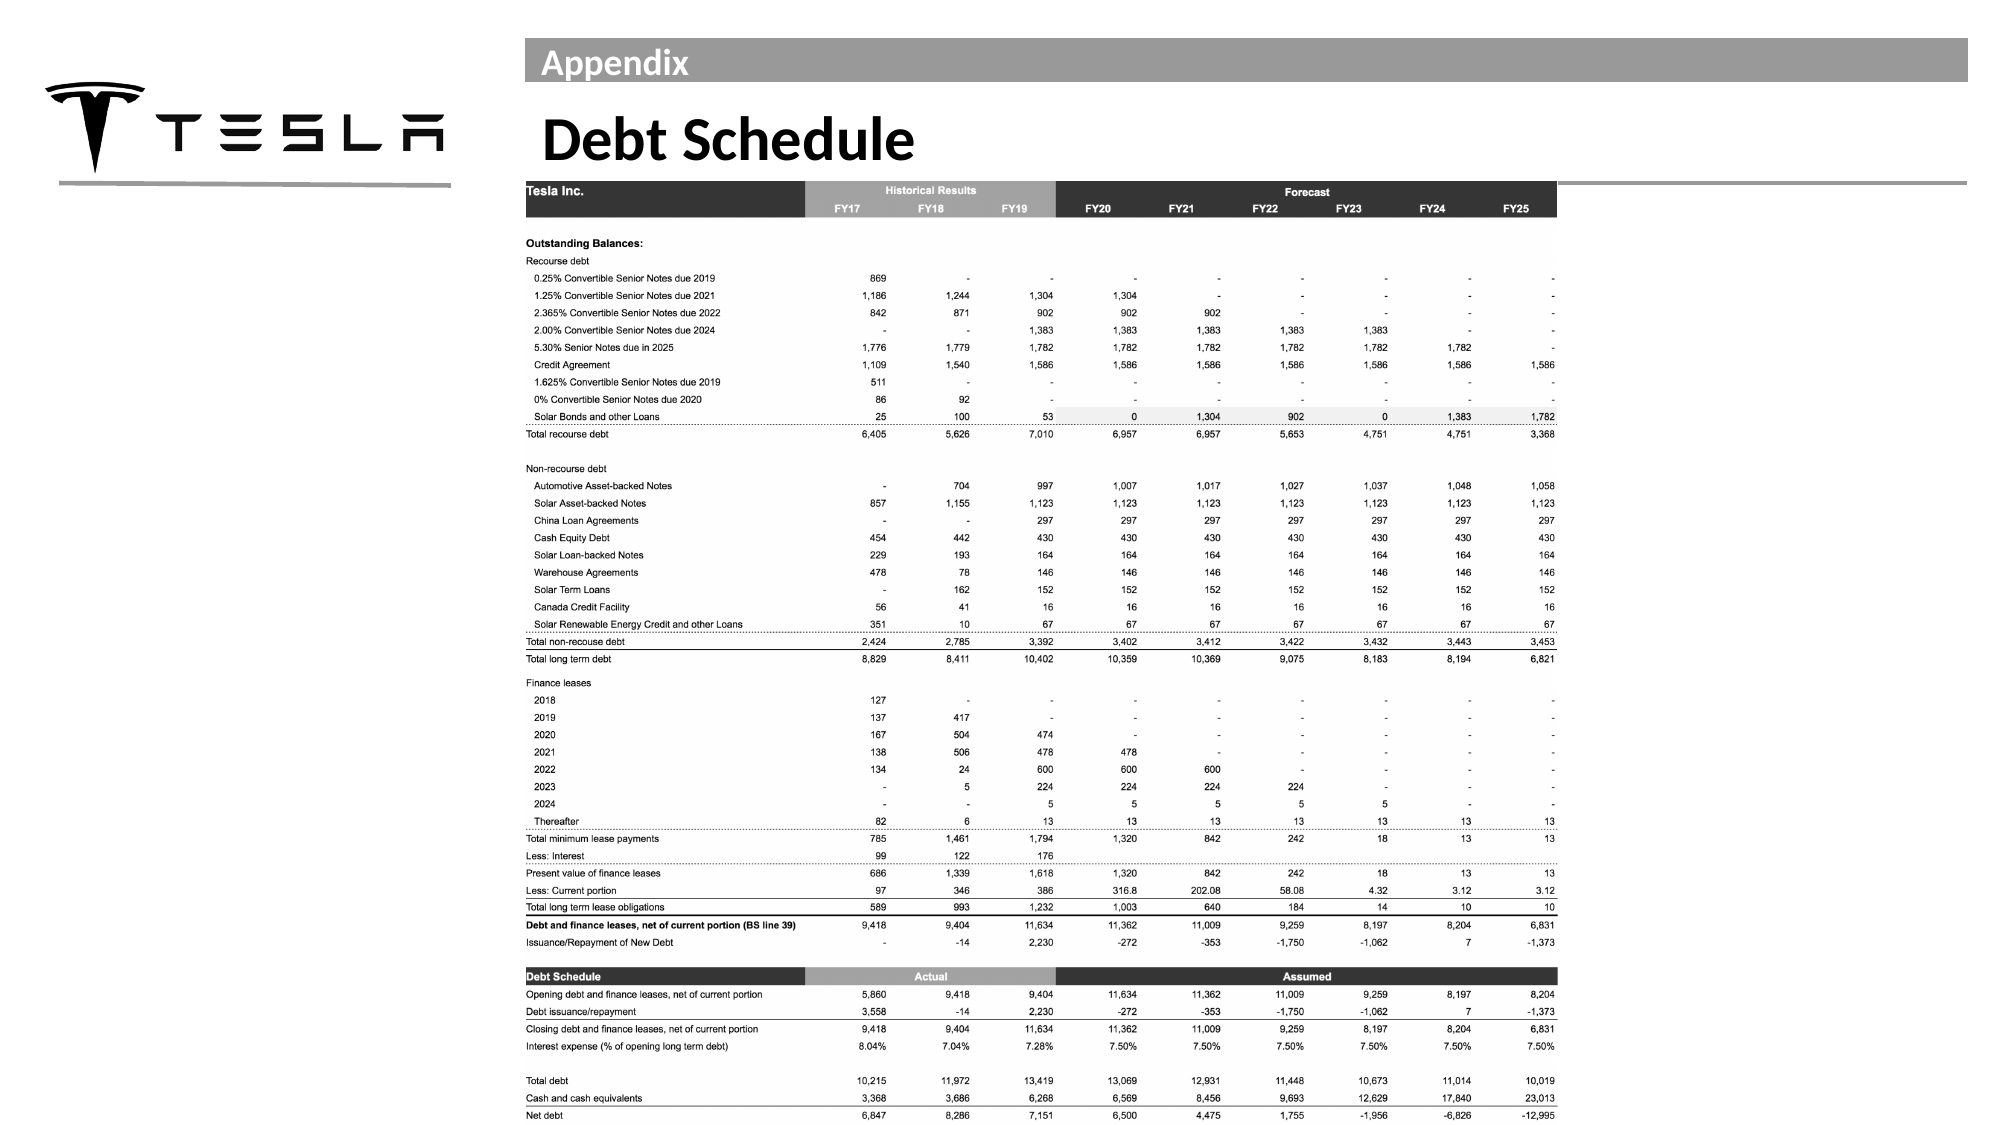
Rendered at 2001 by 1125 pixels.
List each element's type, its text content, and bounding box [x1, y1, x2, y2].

text_box Appendix [525, 38, 1968, 82]
picture [20, 16, 471, 236]
picture [526, 180, 1558, 1125]
text_box Debt Schedule [527, 90, 1968, 181]
